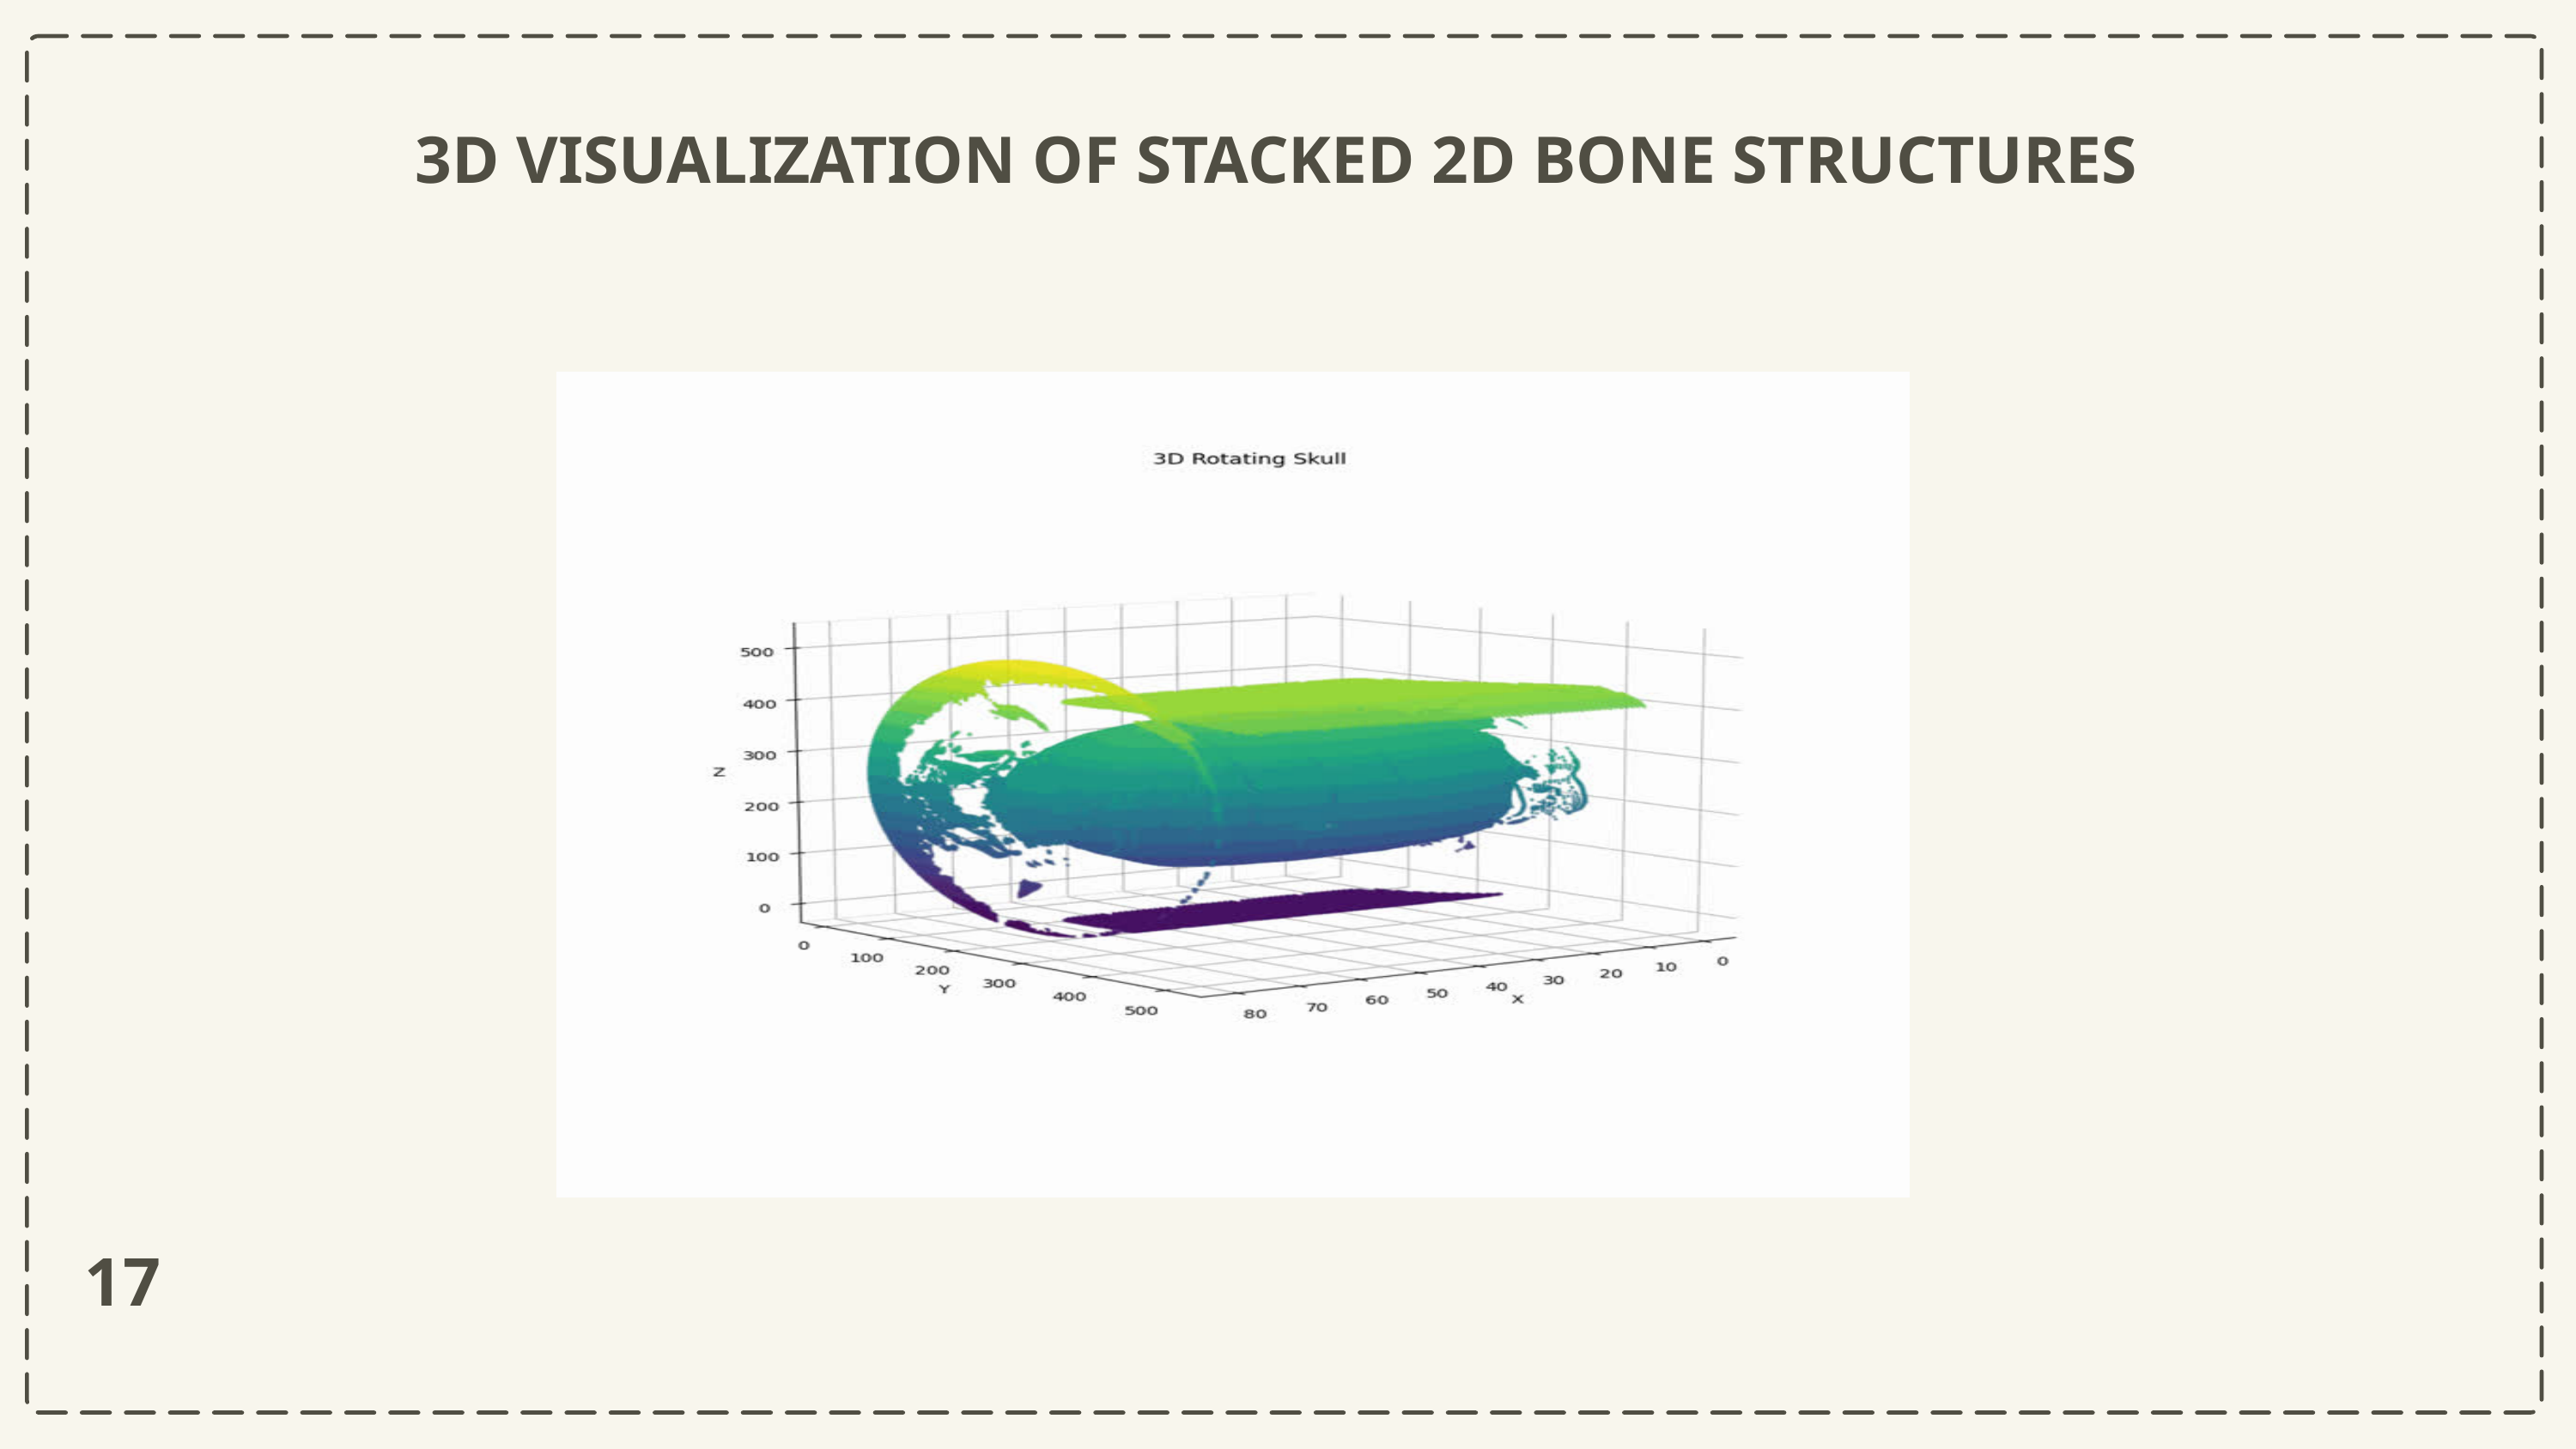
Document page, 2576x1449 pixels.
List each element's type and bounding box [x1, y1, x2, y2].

text_box [27, 35, 2543, 1413]
text_box [556, 371, 1911, 1198]
